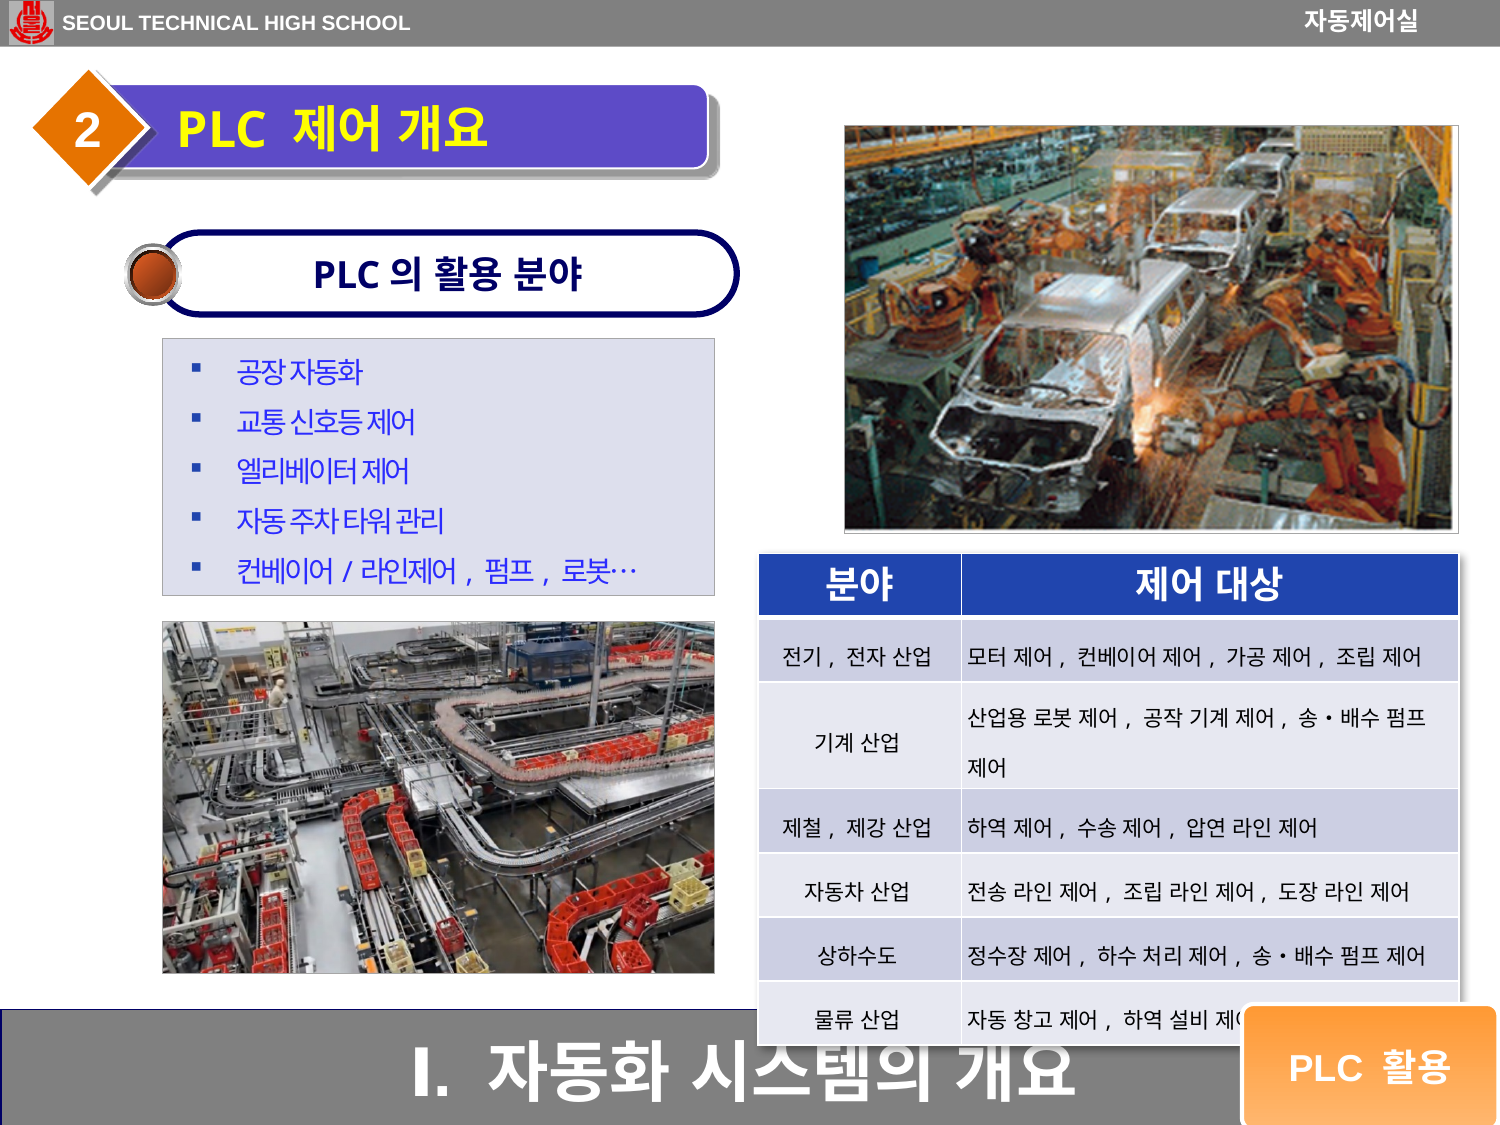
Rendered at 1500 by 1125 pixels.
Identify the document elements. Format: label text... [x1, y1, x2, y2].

table_cell 모터 제어, 컨베이어 제어, 가공 제어, 조립 제어 [962, 620, 1458, 681]
table_header 분야 [759, 554, 961, 615]
table_cell 전송 라인 제어, 조립 라인 제어, 도장 라인 제어 [962, 854, 1458, 916]
table_cell 상하수도 [759, 918, 961, 980]
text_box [123, 232, 738, 315]
picture [162, 621, 715, 974]
table_cell 제철, 제강 산업 [759, 789, 961, 852]
table_cell 물류 산업 [759, 982, 961, 1044]
text_box PLC 활용 [1241, 1003, 1499, 1125]
table_cell 자동차 산업 [759, 854, 961, 916]
table_cell 자동 창고 제어, 하역 설비 제어, 반송 라인 제어 [962, 982, 1458, 1044]
picture [9, 1, 54, 45]
picture [844, 124, 1459, 535]
table_cell 산업용 로봇 제어, 공작 기계 제어, 송‧배수 펌프 제어 [962, 683, 1458, 788]
table_cell 기계 산업 [759, 683, 961, 788]
table_cell 전기, 전자 산업 [759, 620, 961, 681]
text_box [29, 66, 709, 190]
table_cell 하역 제어, 수송 제어, 압연 라인 제어 [962, 789, 1458, 852]
list 공장 자동화 교통 신호등 제어 엘리베이터 제어 자동 주차 타워 관리 컨베이어/라인제어, 펌프, 로봇… [162, 338, 715, 596]
table_cell 정수장 제어, 하수 처리 제어, 송‧배수 펌프 제어 [962, 918, 1458, 980]
table_header 제어 대상 [962, 554, 1458, 615]
